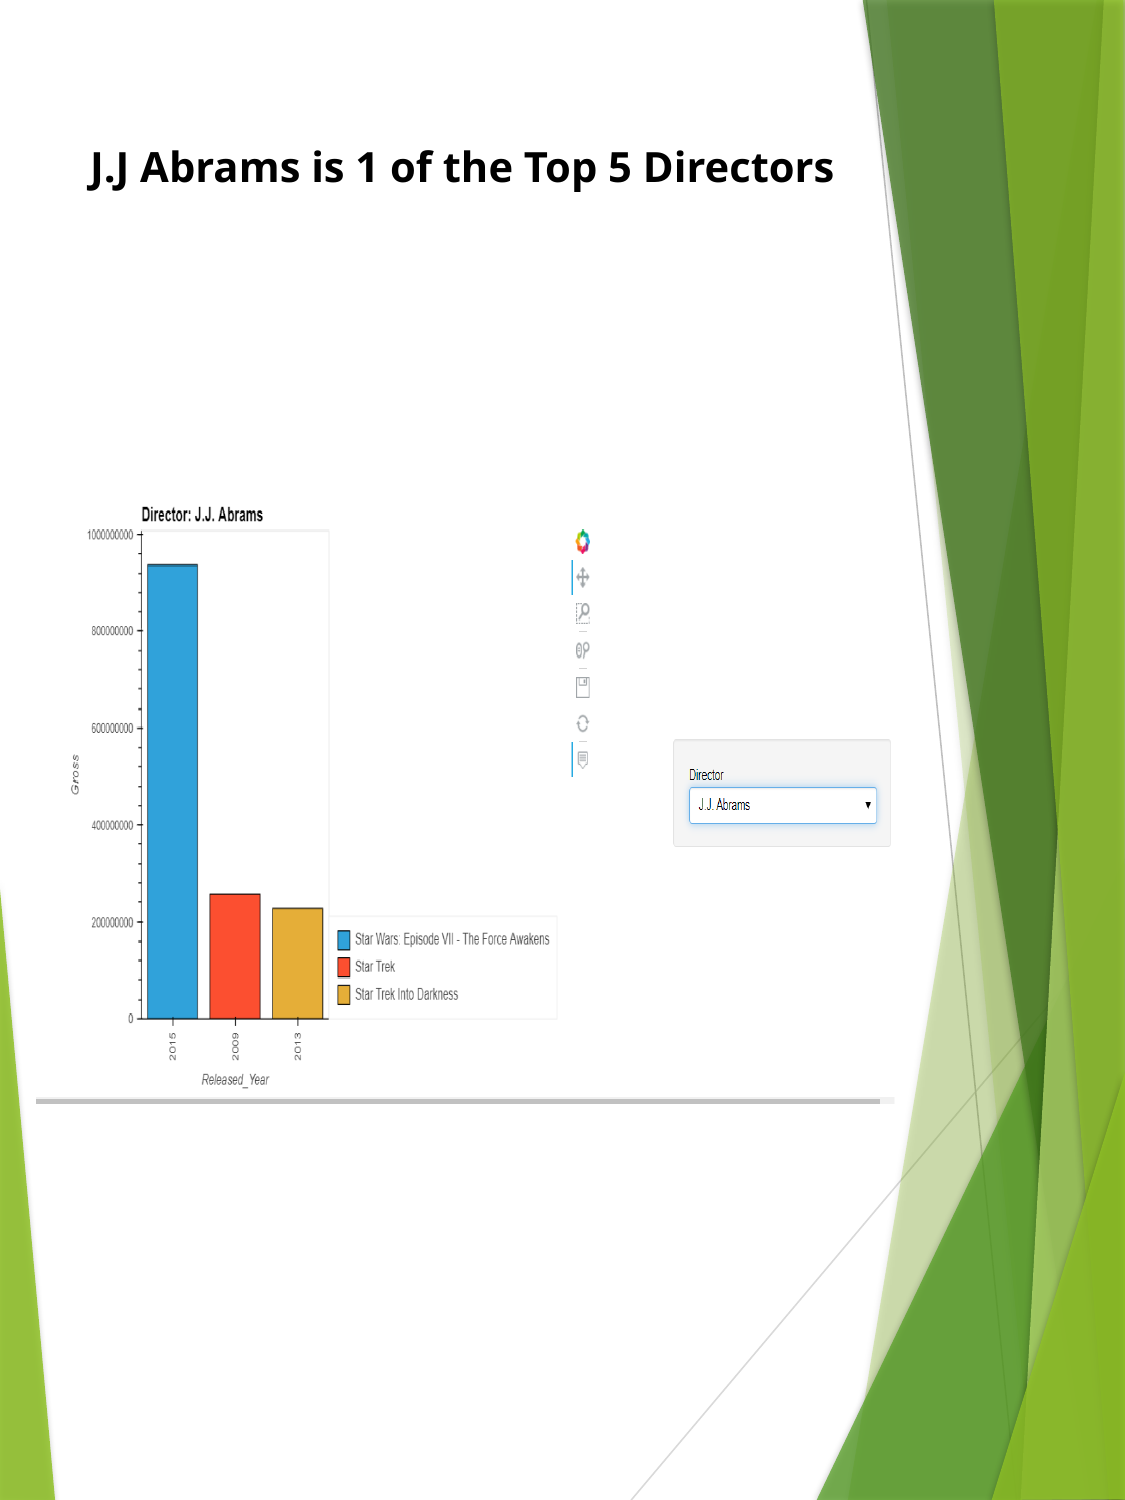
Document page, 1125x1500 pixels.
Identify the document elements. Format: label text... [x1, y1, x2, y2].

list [36, 495, 895, 1104]
title J.J Abrams is 1 of the Top 5 Directors [75, 133, 856, 248]
